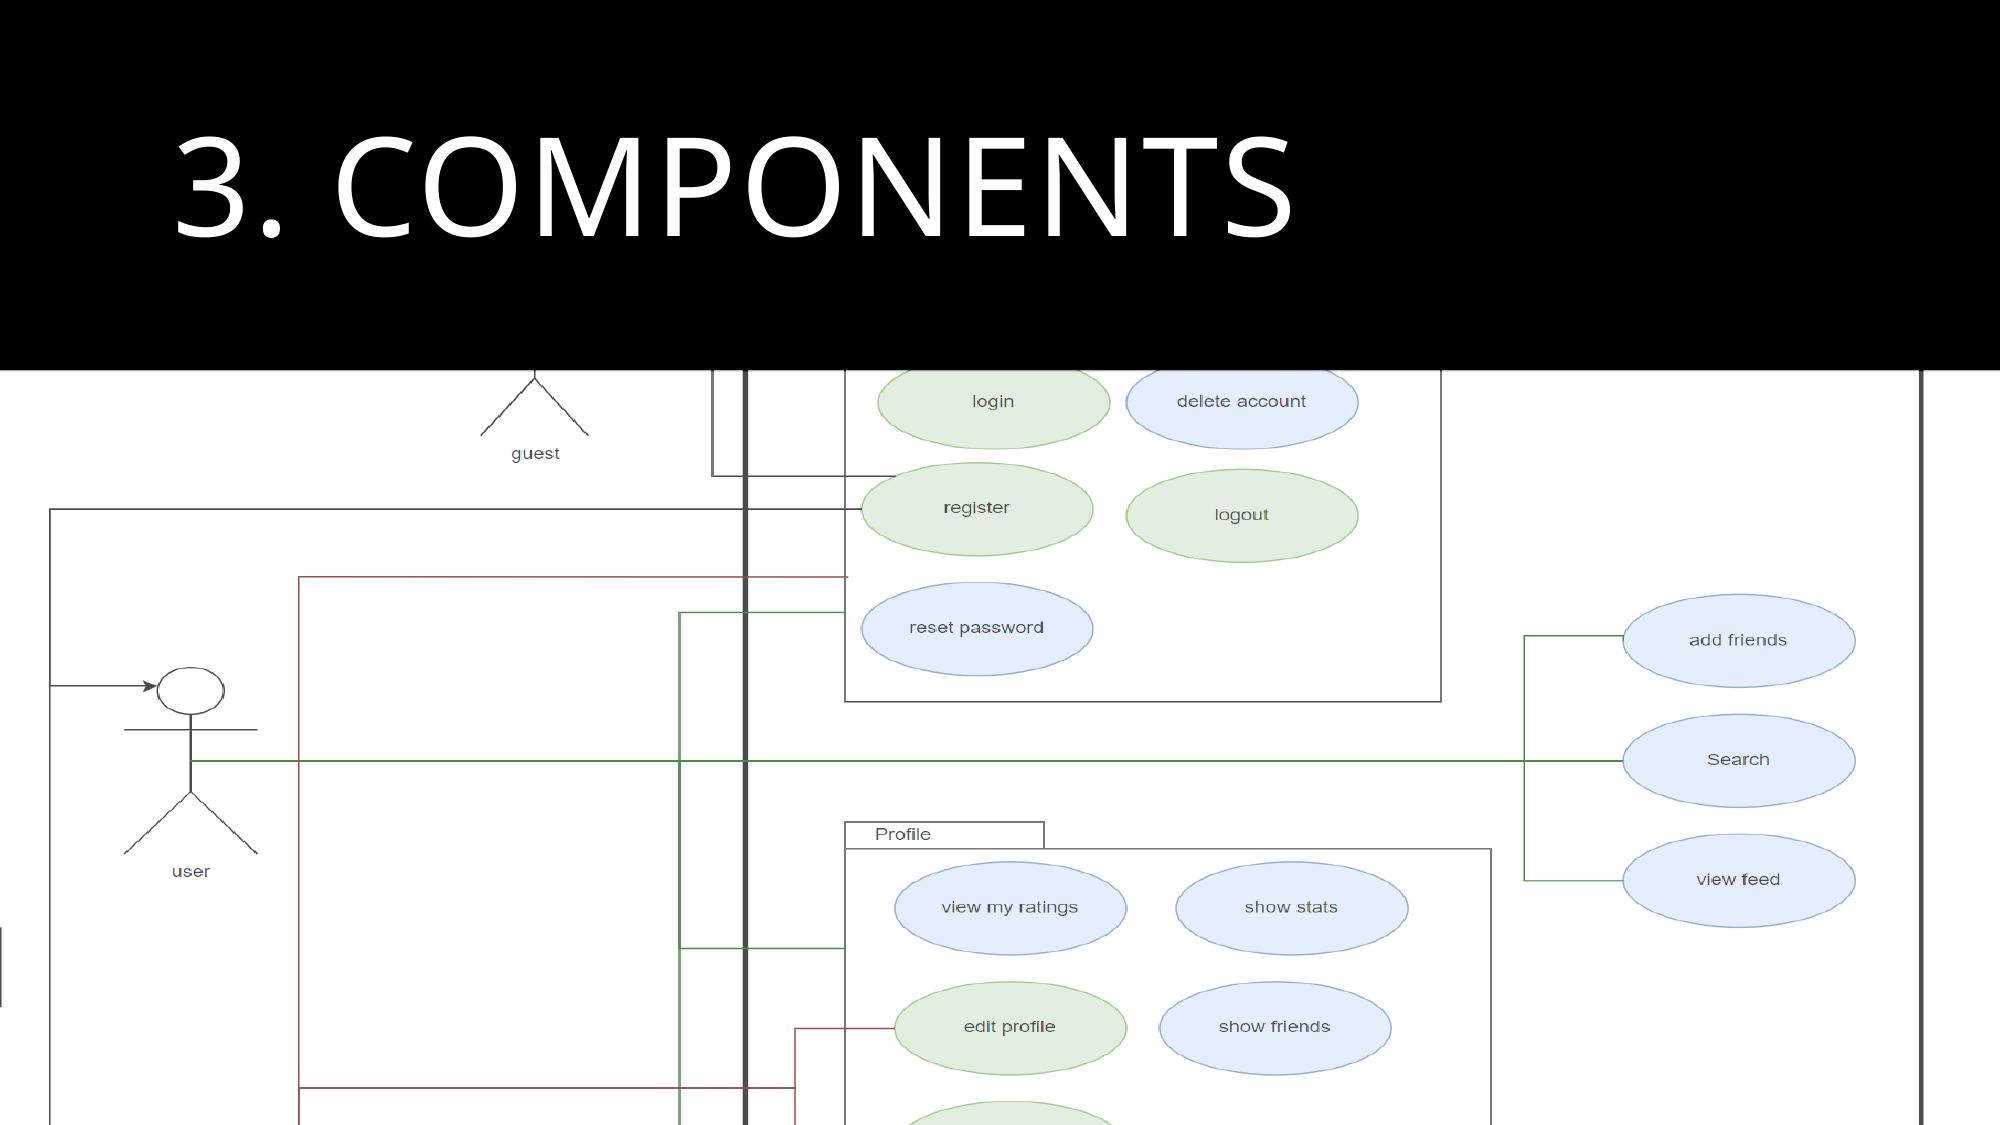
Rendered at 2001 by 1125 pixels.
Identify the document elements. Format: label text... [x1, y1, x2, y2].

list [0, 370, 2000, 1125]
title 3. COMPONENTS [157, 52, 1842, 332]
